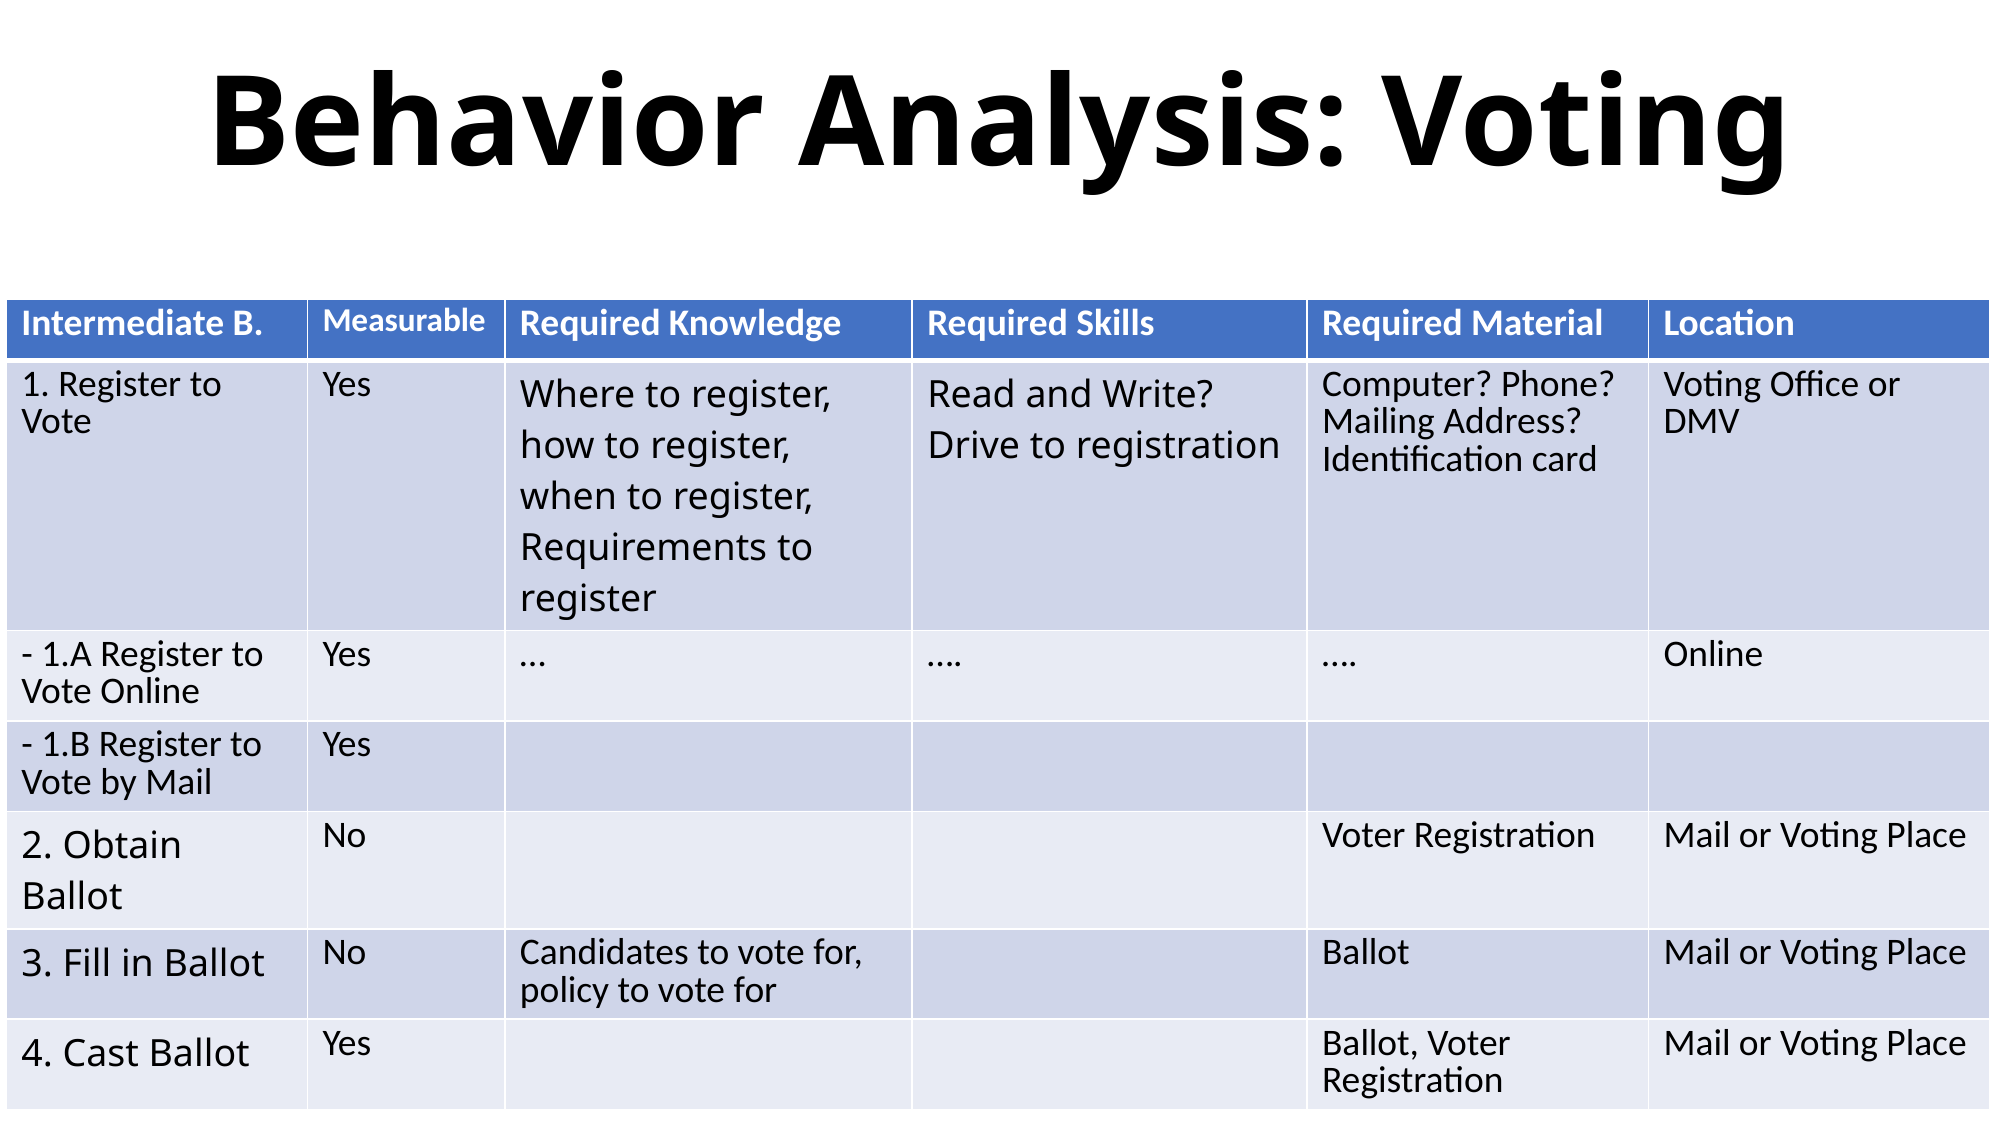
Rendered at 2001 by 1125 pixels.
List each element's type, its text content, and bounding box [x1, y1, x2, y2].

table_cell [913, 1020, 1306, 1109]
table_cell [506, 812, 911, 928]
table_cell - 1.A Register to Vote Online [7, 631, 307, 720]
table_cell 3. Fill in Ballot [7, 930, 307, 1018]
table_cell Yes [308, 363, 504, 630]
table_cell [913, 812, 1306, 928]
table_cell Yes [308, 1020, 504, 1109]
table_header Intermediate B. [7, 300, 307, 358]
table_header Required Skills [913, 300, 1306, 358]
table_cell Mail or Voting Place [1649, 812, 1989, 928]
table_header Required Material [1308, 300, 1648, 358]
table_cell [506, 1020, 911, 1109]
table_cell …. [913, 631, 1306, 720]
table_cell Mail or Voting Place [1649, 1020, 1989, 1109]
table_cell Read and Write? Drive to registration [913, 363, 1306, 630]
table_cell Ballot, Voter Registration [1308, 1020, 1648, 1109]
table_cell 4. Cast Ballot [7, 1020, 307, 1109]
text_box Behavior Analysis: Voting [137, 26, 1863, 204]
table_cell Candidates to vote for, policy to vote for [506, 930, 911, 1018]
table_cell [1308, 722, 1648, 811]
table_cell …. [1308, 631, 1648, 720]
table_cell - 1.B Register to Vote by Mail [7, 722, 307, 811]
table_cell Where to register, how to register, when to register, Requirements to register [506, 363, 911, 630]
table_header Required Knowledge [506, 300, 911, 358]
table_cell [913, 722, 1306, 811]
table_cell … [506, 631, 911, 720]
table_cell Voting Office or DMV [1649, 363, 1989, 630]
table_cell Voter Registration [1308, 812, 1648, 928]
table_cell Ballot [1308, 930, 1648, 1018]
table_cell [1649, 722, 1989, 811]
table_cell Yes [308, 631, 504, 720]
table_cell No [308, 812, 504, 928]
table_cell [913, 930, 1306, 1018]
table_cell Yes [308, 722, 504, 811]
table_cell Mail or Voting Place [1649, 930, 1989, 1018]
table_cell Computer? Phone? Mailing Address? Identification card [1308, 363, 1648, 630]
table_cell Online [1649, 631, 1989, 720]
table_cell No [308, 930, 504, 1018]
table_header Location [1649, 300, 1989, 358]
table_cell 2. Obtain Ballot [7, 812, 307, 928]
table_cell 1. Register to Vote [7, 363, 307, 630]
table_header Measurable [308, 300, 504, 358]
table_cell [506, 722, 911, 811]
